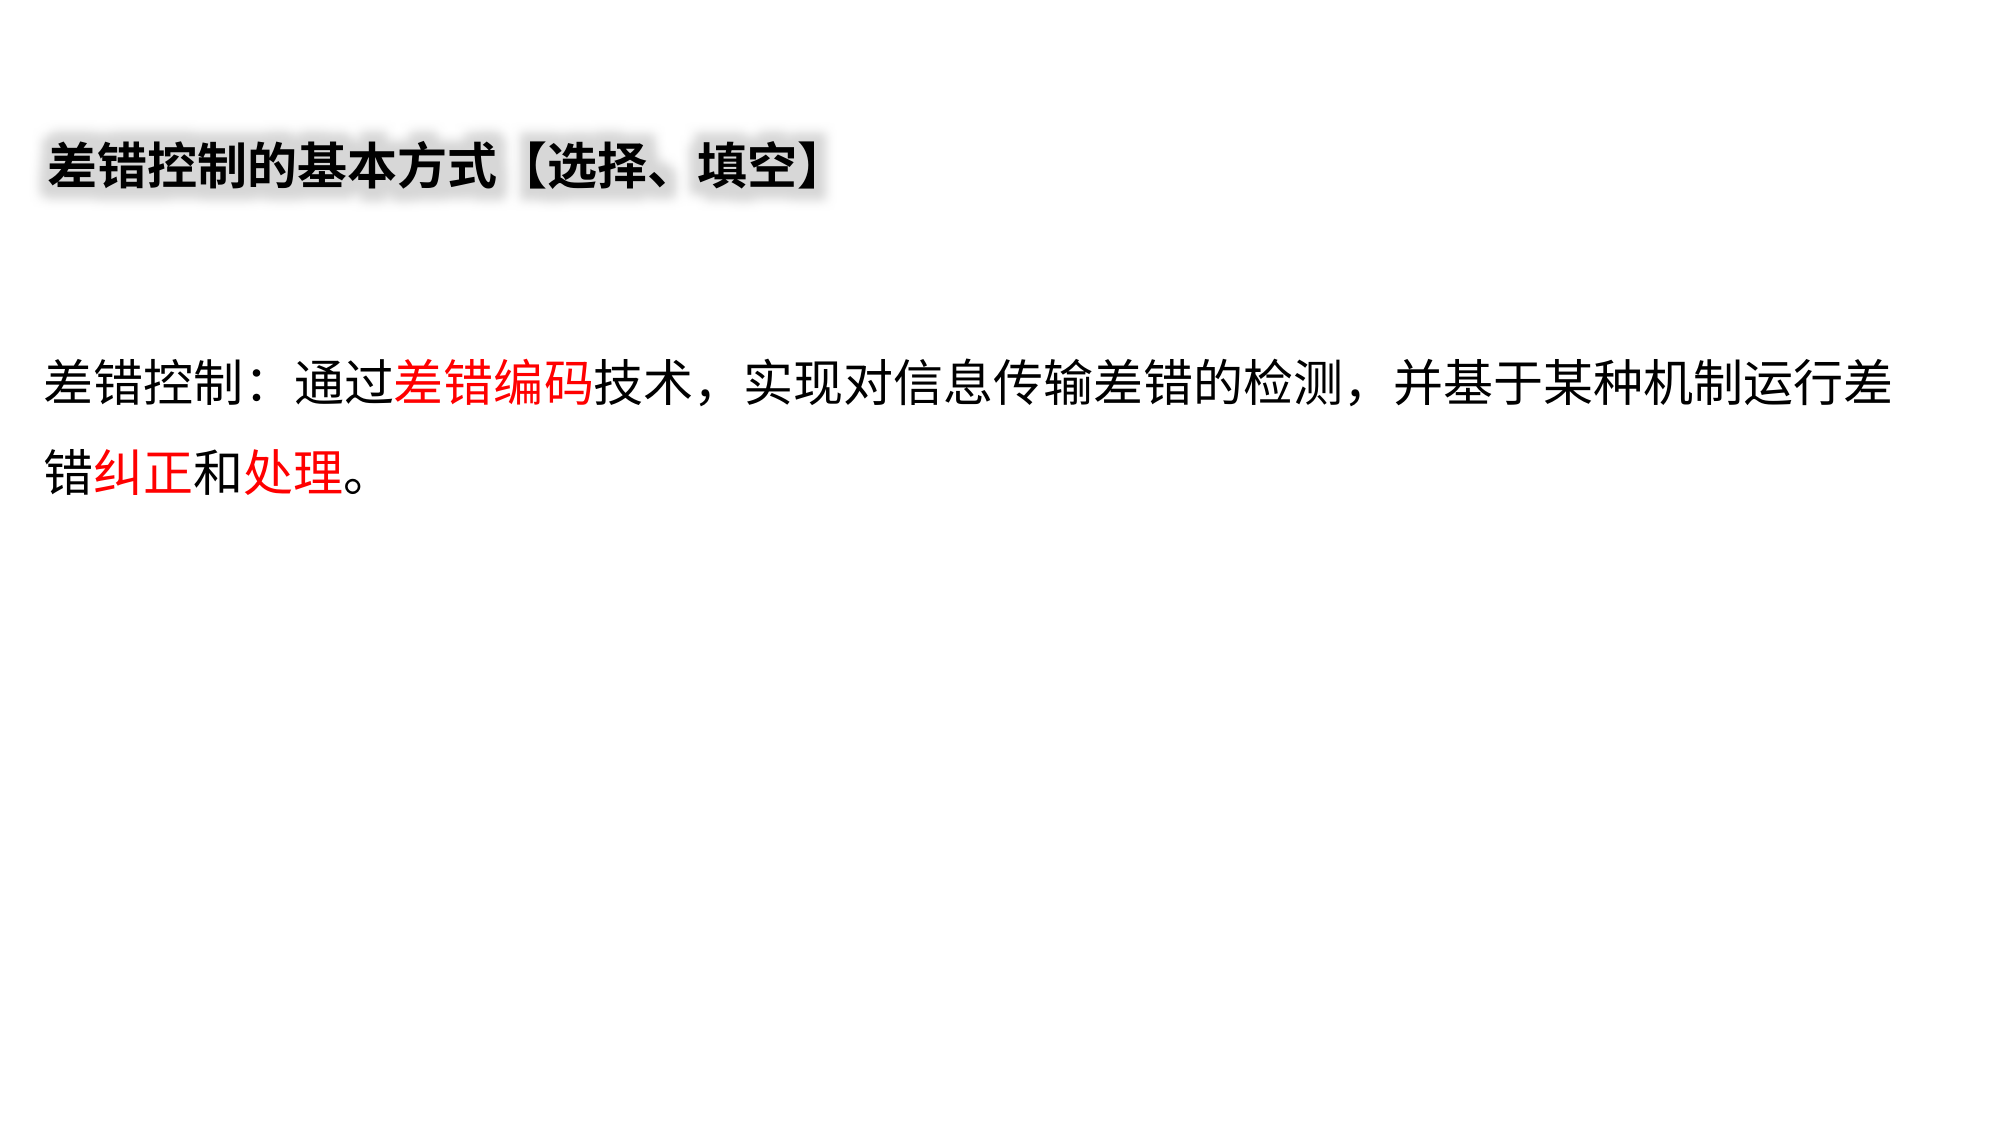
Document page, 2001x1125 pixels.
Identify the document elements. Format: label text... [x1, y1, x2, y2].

text_box 差错控制的基本方式【选择、填空】 [29, 71, 1015, 228]
text_box 差错控制：通过差错编码技术，实现对信息传输差错的检测，并基于某种机制运行差错纠正和处理。 [29, 314, 1920, 509]
